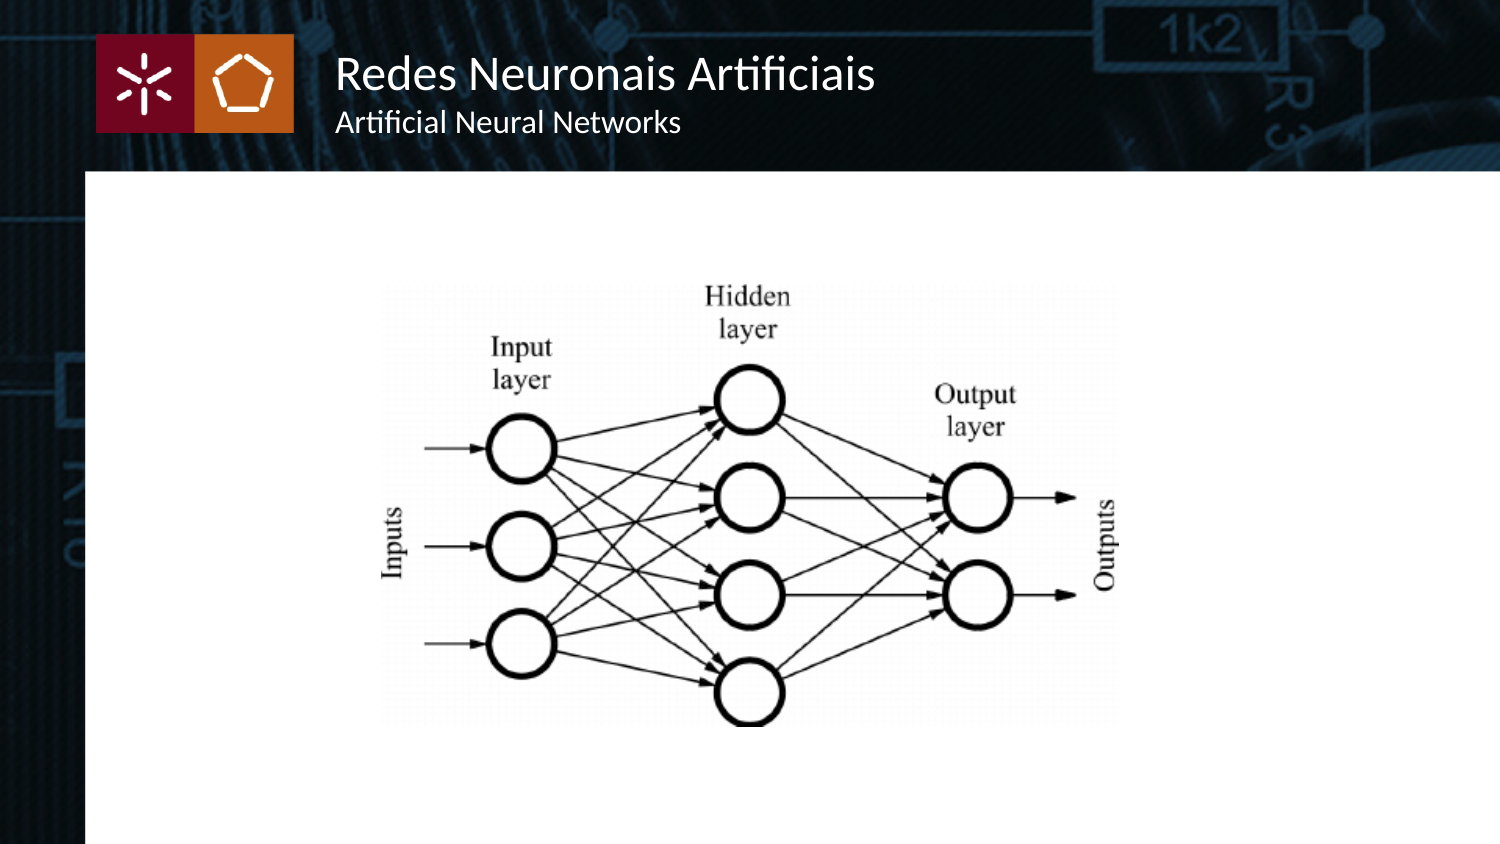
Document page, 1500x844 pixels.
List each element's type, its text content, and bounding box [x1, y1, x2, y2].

picture [0, 0, 1500, 844]
text_box Redes Neuronais Artificiais Artificial Neural Networks [324, 34, 1107, 211]
